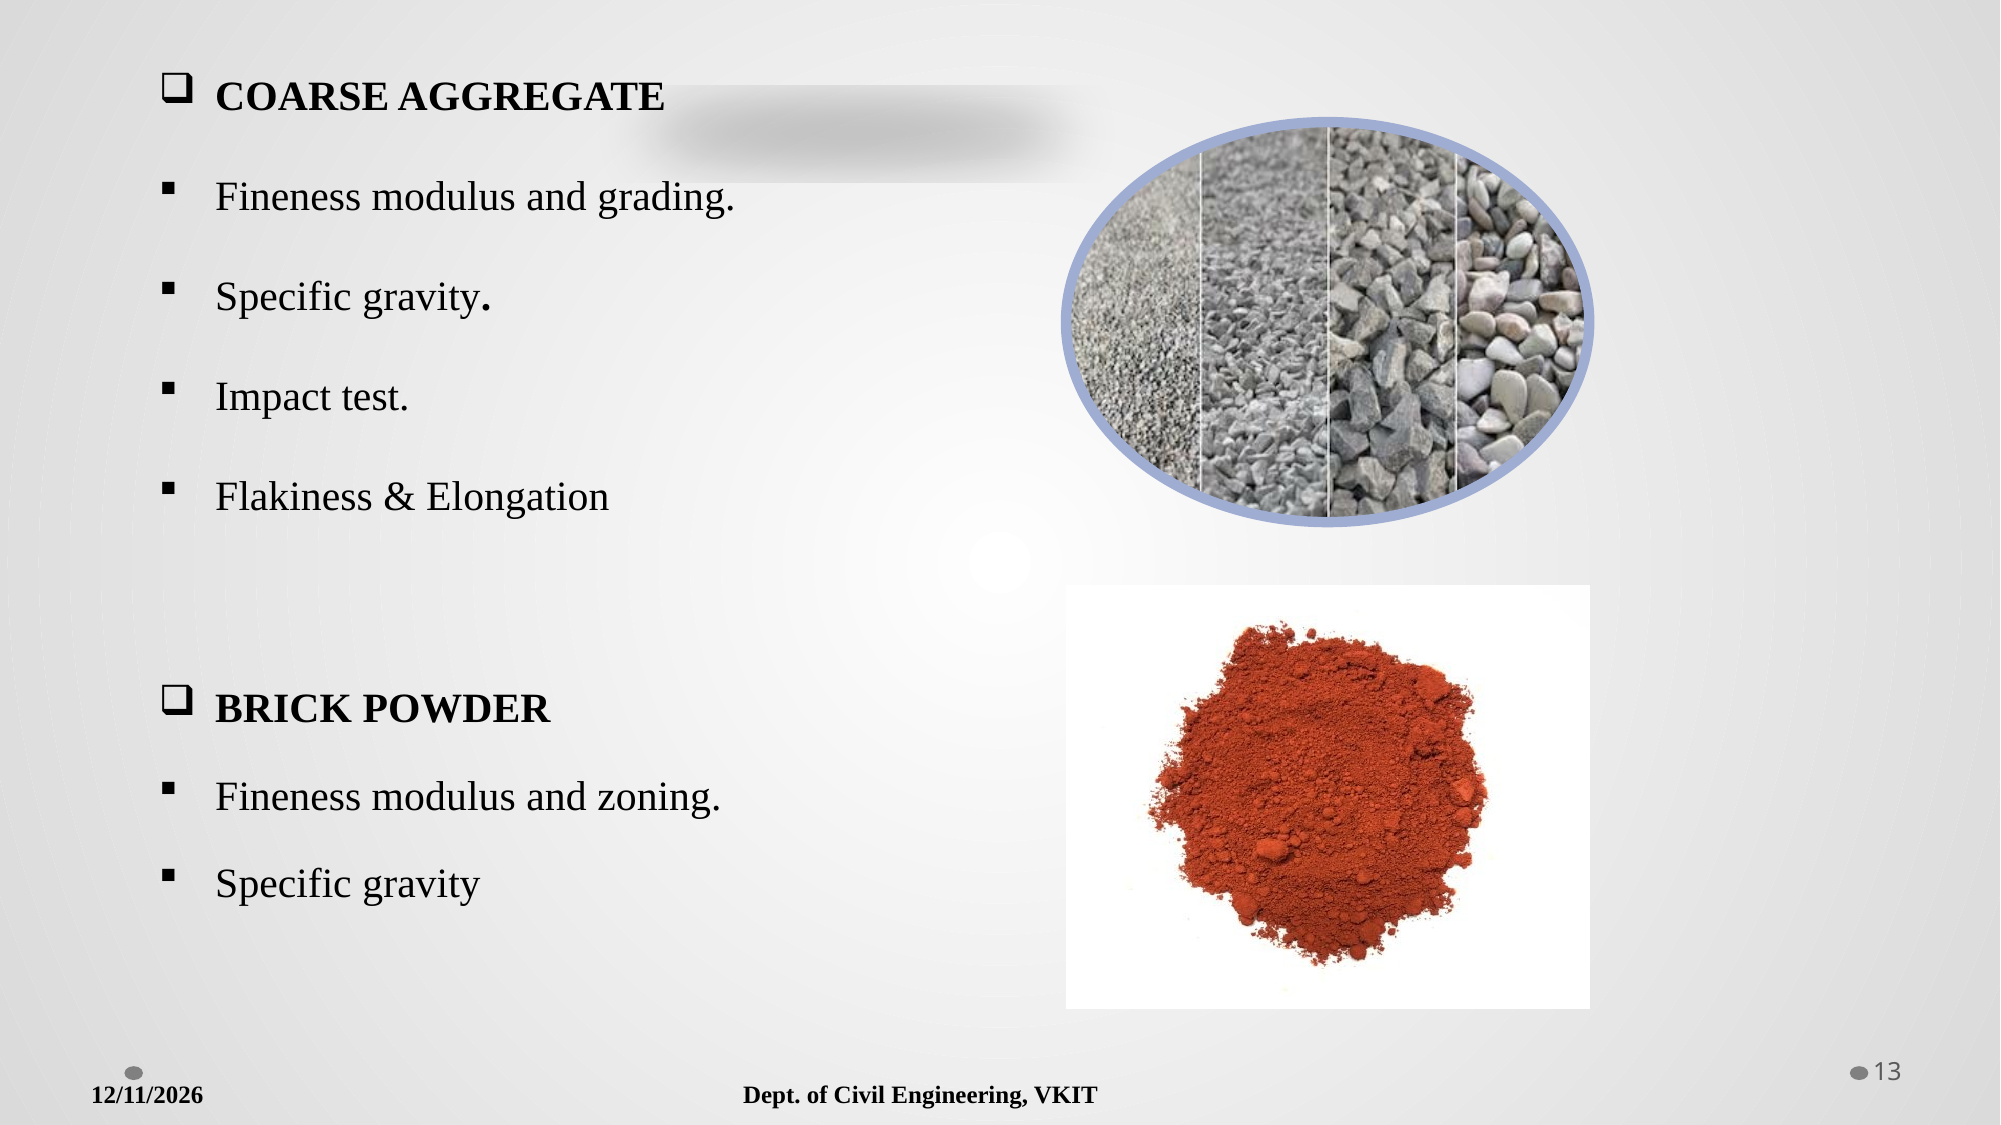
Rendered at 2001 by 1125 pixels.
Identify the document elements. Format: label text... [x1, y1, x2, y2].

text_box COARSE AGGREGATE Fineness modulus and grading. Specific gravity. Impact test. Flakiness & Elongation BRICK POWDER Fineness modulus and zoning. Specific gravity [144, 36, 1848, 914]
picture [1065, 585, 1590, 1009]
footer Dept. of Civil Engineering, VKIT [735, 1063, 1359, 1124]
slide_number 13 [1868, 1042, 1992, 1103]
table_cell 07/04/22 [655, 85, 1080, 295]
picture [1065, 121, 1590, 523]
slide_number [56, 1063, 212, 1124]
